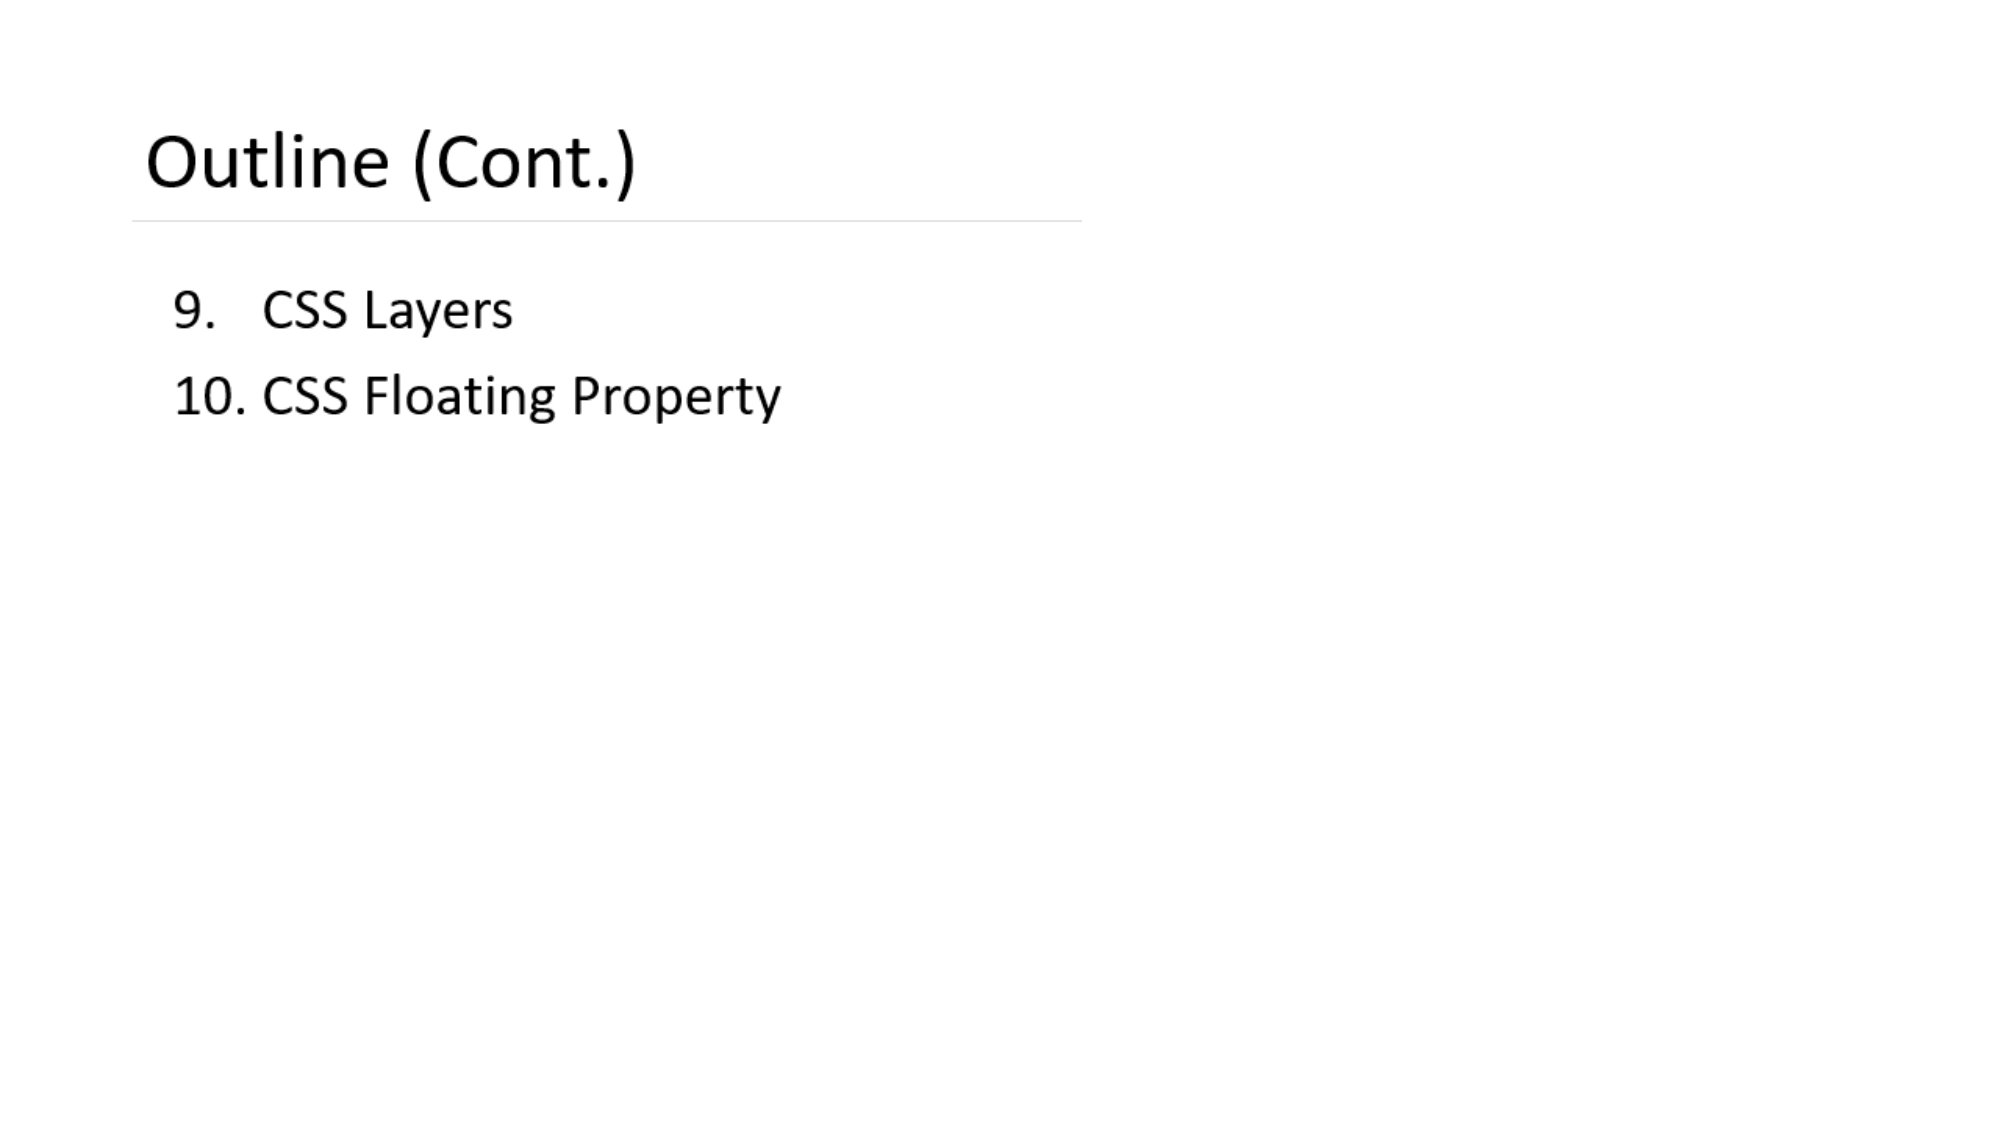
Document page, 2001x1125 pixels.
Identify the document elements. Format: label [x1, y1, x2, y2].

picture [130, 111, 1082, 449]
